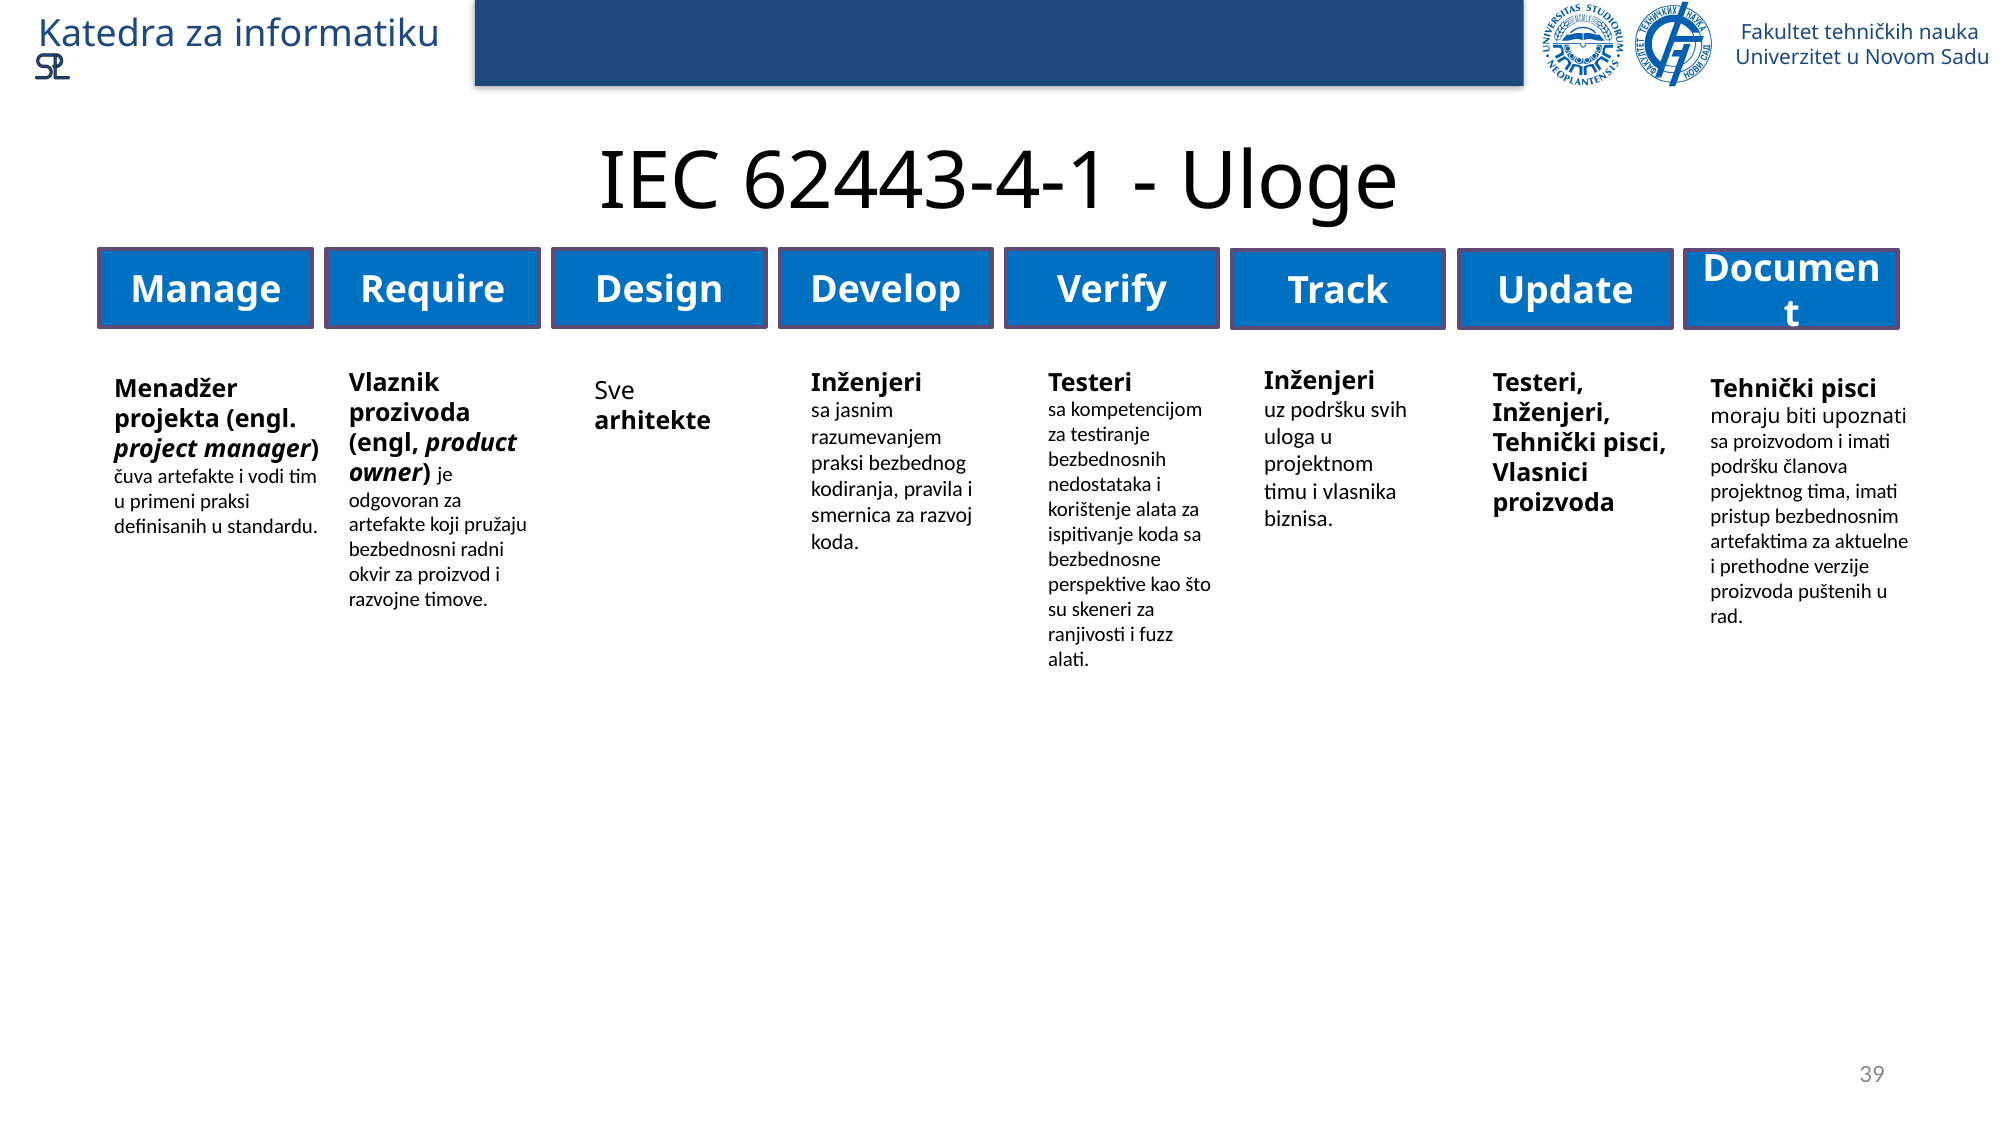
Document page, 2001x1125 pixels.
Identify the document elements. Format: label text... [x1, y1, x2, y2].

text_box Inženjeri sa jasnim razumevanjem praksi bezbednog kodiranja, pravila i smernica za razvoj koda. [796, 358, 993, 561]
text_box Vlaznik prozivoda (engl, product owner) je odgovoran za artefakte koji pružaju bezbednosni radni okvir za proizvod i razvojne timove. [333, 358, 547, 619]
text_box Update [1457, 248, 1674, 330]
slide_number 39 [1782, 1042, 1900, 1103]
text_box Require [324, 247, 541, 329]
text_box Manage [98, 247, 314, 329]
text_box Document [1683, 248, 1900, 330]
picture [1537, 0, 1716, 89]
text_box Develop [778, 247, 994, 329]
text_box Inženjeri uz podršku svih uloga u projektnom timu i vlasnika biznisa. [1249, 356, 1427, 539]
picture [35, 45, 70, 91]
text_box Testeri, Inženjeri, Tehnički pisci, Vlasnici proizvoda [1477, 358, 1714, 524]
text_box Tehnički pisci moraju biti upoznati sa proizvodom i imati podršku članova projektnog tima, imati pristup bezbednosnim artefaktima za aktuelne i prethodne verzije proizvoda puštenih u rad. [1695, 365, 1932, 635]
text_box Verify [1004, 247, 1220, 329]
title IEC 62443-4-1 - Uloge [99, 121, 1900, 233]
text_box Sve arhitekte [579, 366, 740, 442]
text_box Design [551, 247, 768, 329]
text_box Menadžer projekta (engl. project manager) čuva artefakte i vodi tim u primeni praksi definisanih u standardu. [99, 365, 333, 575]
text_box Track [1230, 248, 1446, 330]
text_box Testeri sa kompetencijom za testiranje bezbednosnih nedostataka i korištenje alata za ispitivanje koda sa bezbednosne perspektive kao što su skeneri za ranjivosti i fuzz alati. [1033, 358, 1230, 679]
